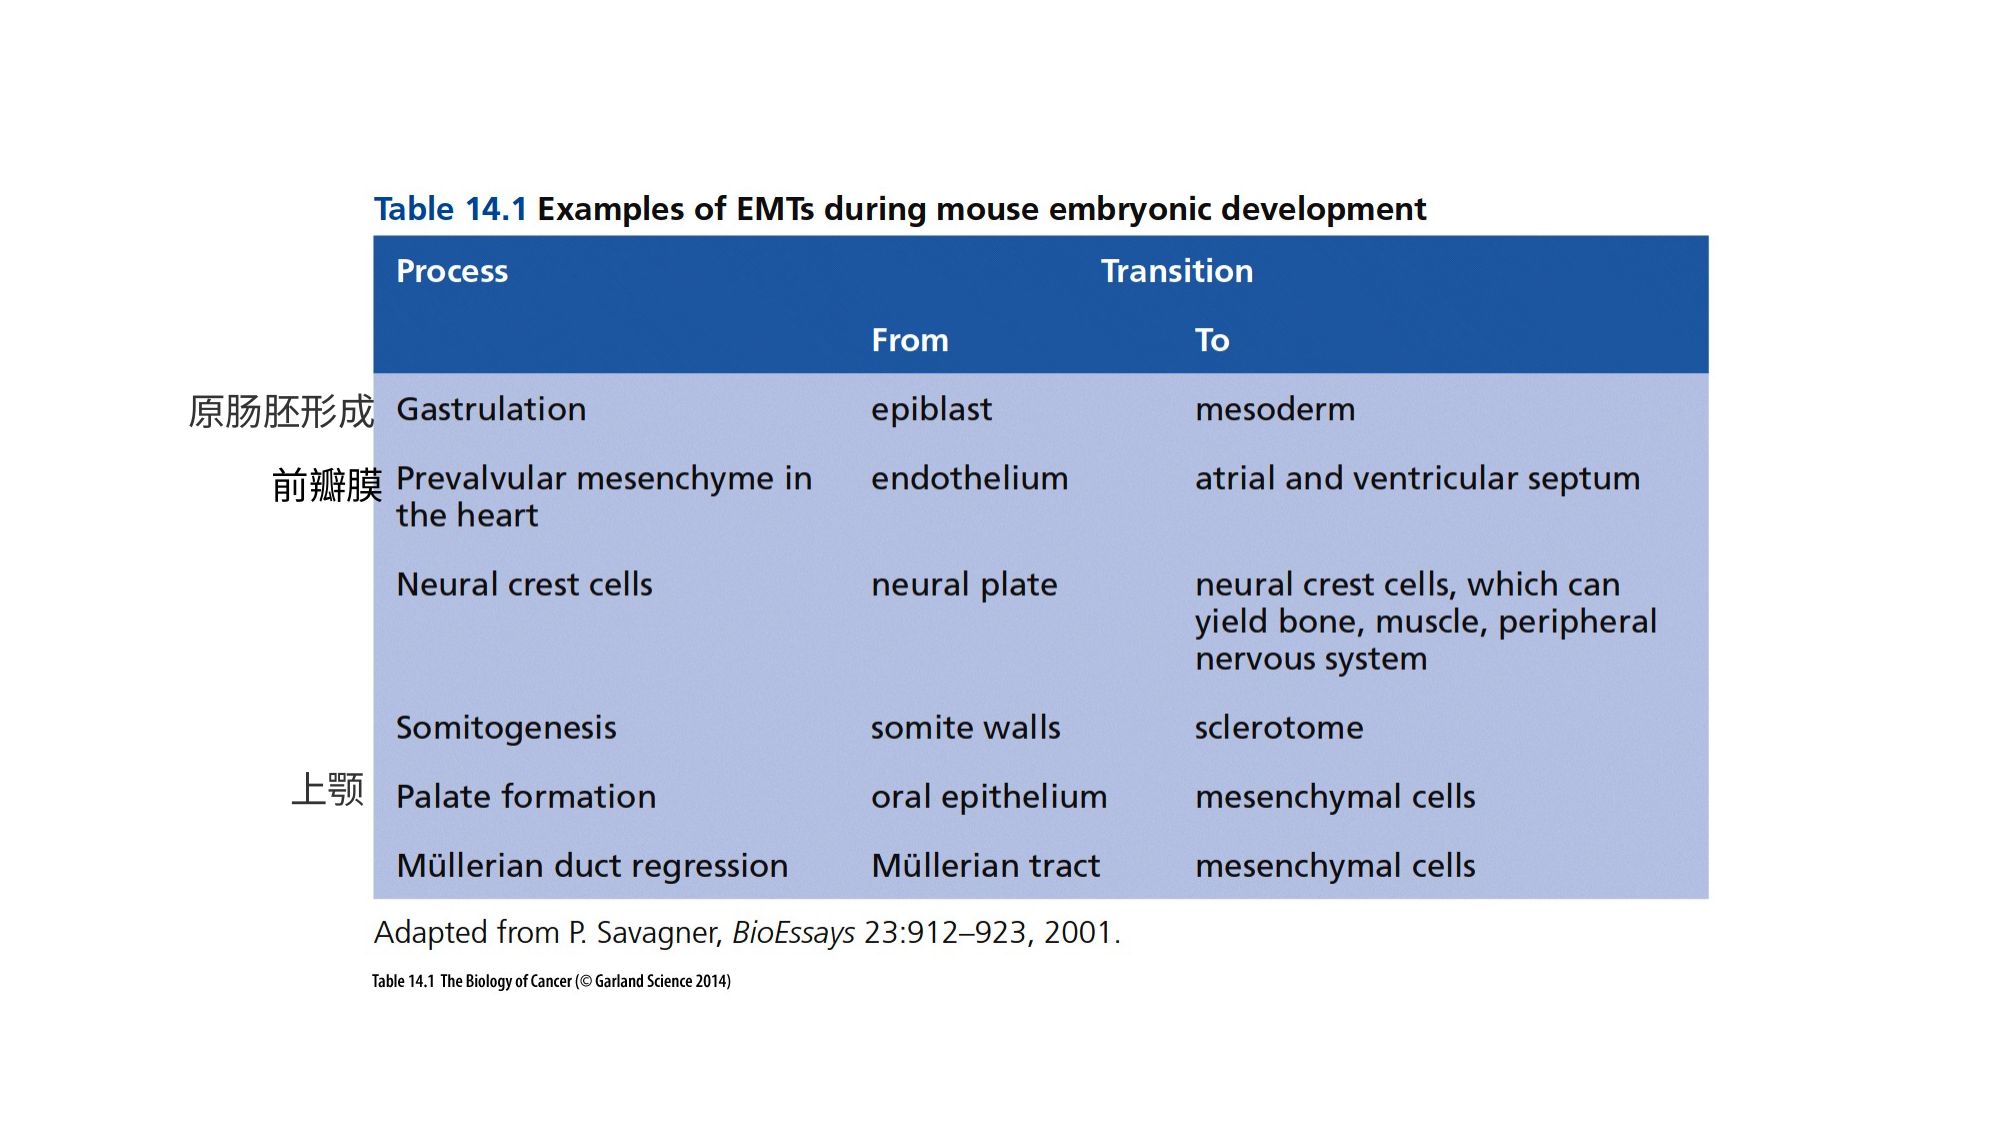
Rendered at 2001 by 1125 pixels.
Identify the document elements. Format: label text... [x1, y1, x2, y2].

picture [364, 187, 1717, 995]
text_box 前瓣膜 [257, 454, 364, 515]
text_box 原肠胚形成 [173, 380, 364, 441]
text_box 上颚 [275, 758, 364, 819]
